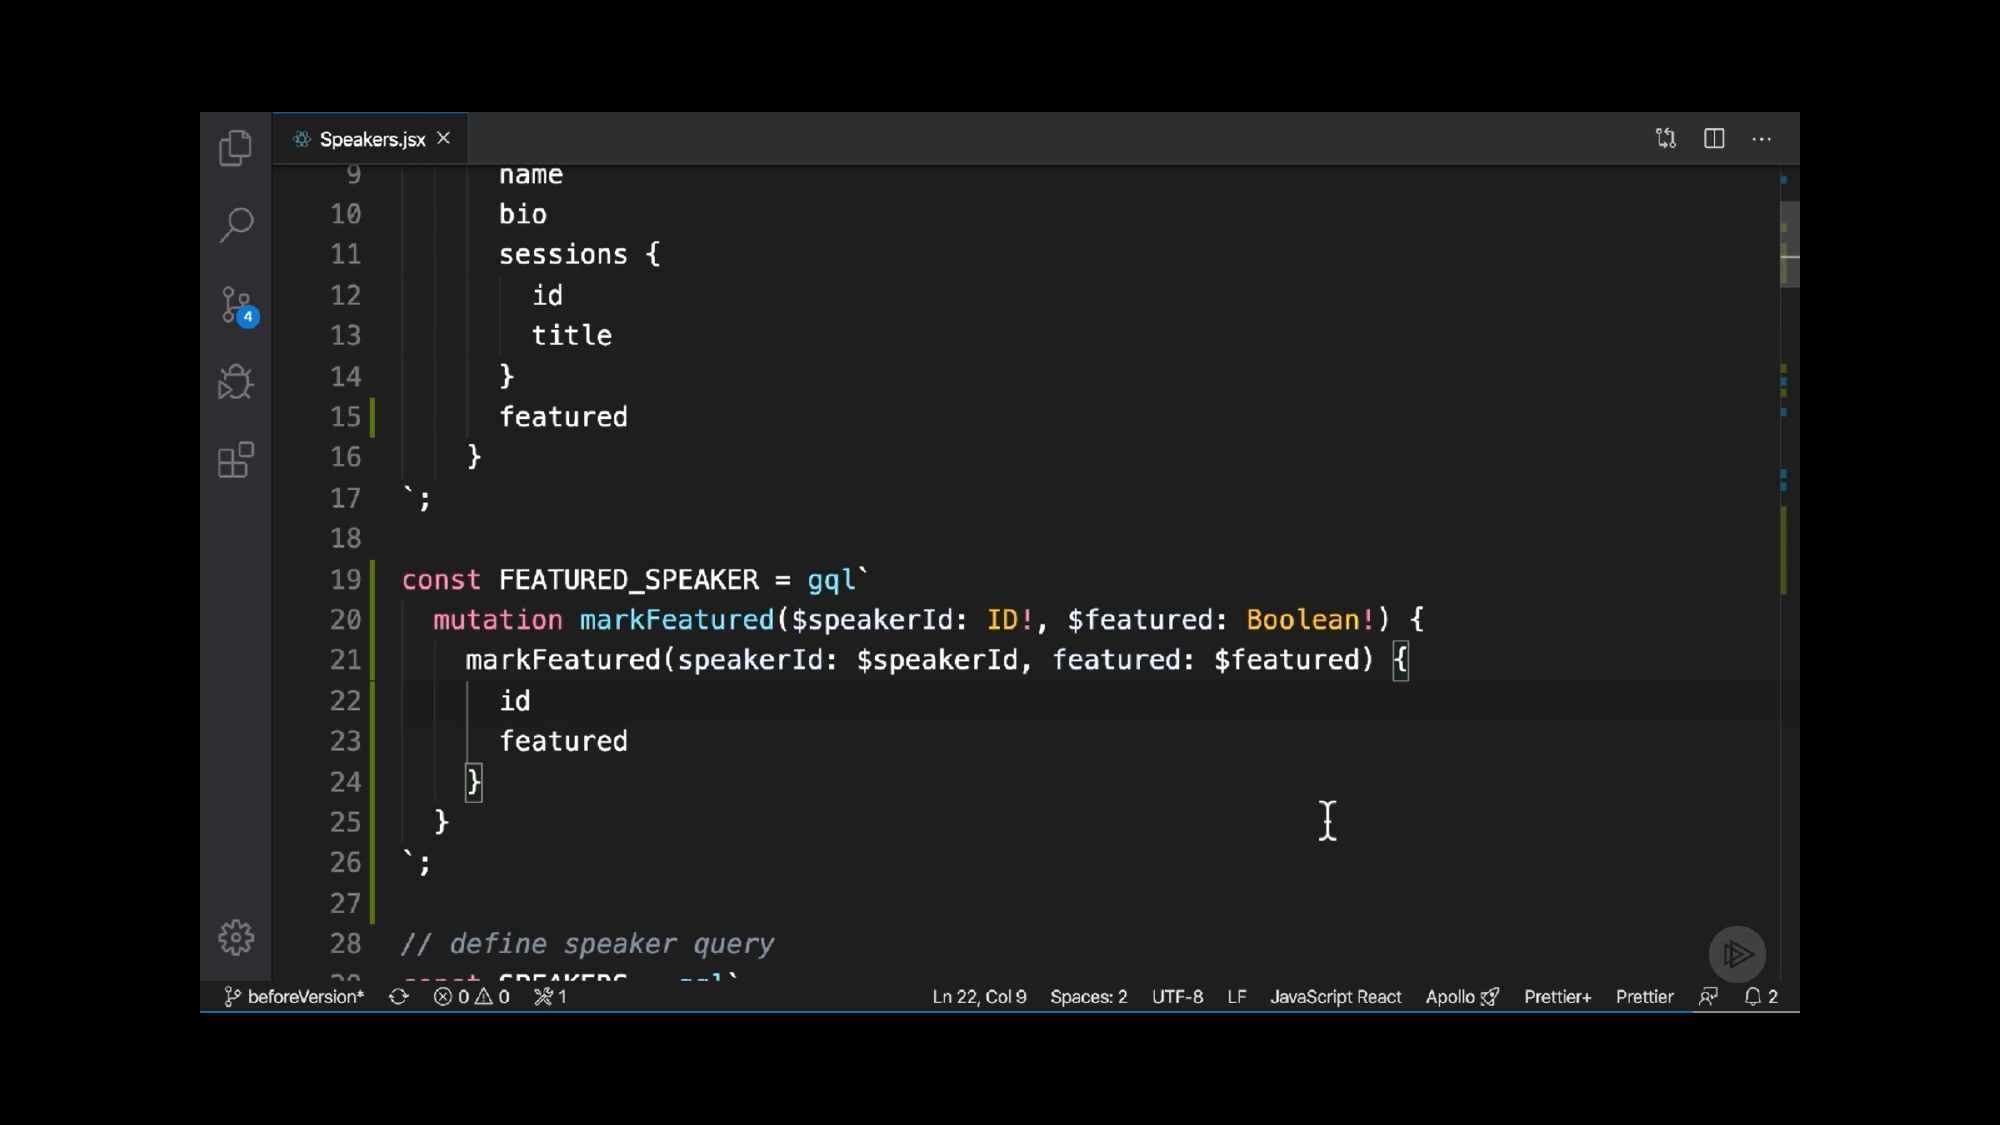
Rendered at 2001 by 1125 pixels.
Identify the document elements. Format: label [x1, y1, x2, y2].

picture [199, 112, 1800, 1013]
